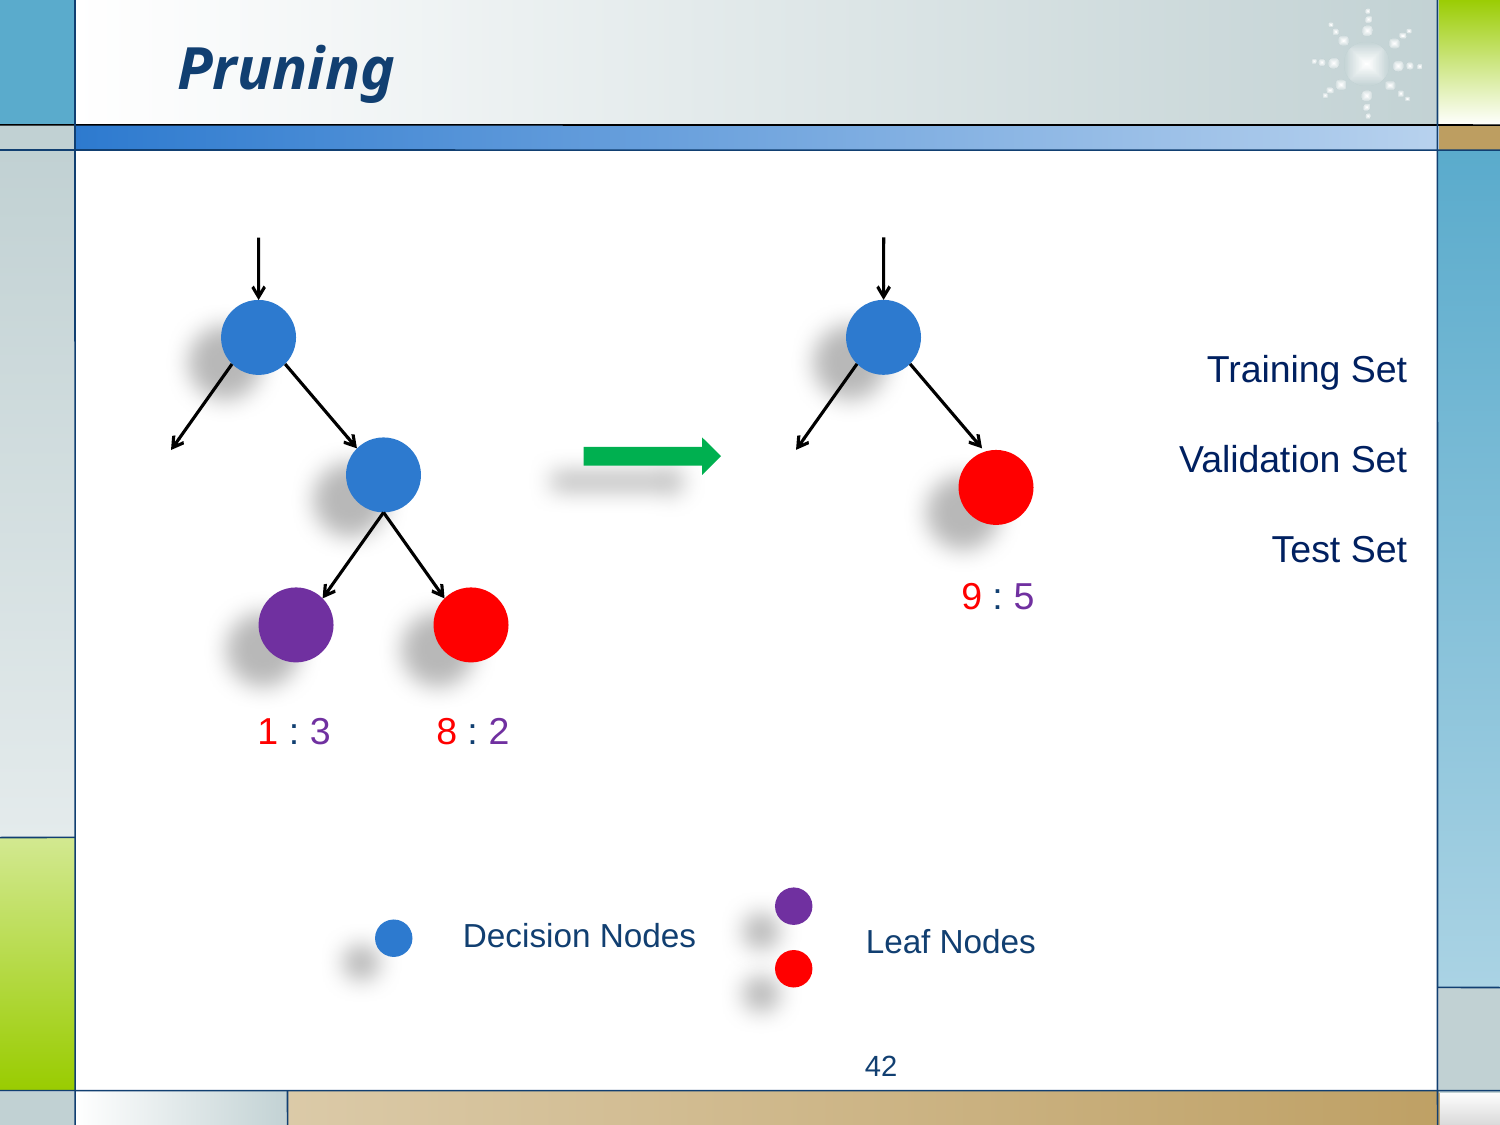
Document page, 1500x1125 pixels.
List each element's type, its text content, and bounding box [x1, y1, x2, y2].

text_box [431, 585, 511, 665]
text_box Leaf Nodes [851, 912, 1052, 968]
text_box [158, 376, 245, 438]
title Pruning [162, 19, 1263, 113]
slide_number 42 [562, 1039, 913, 1081]
text_box [372, 917, 415, 960]
text_box [772, 885, 815, 928]
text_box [278, 370, 364, 443]
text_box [370, 524, 458, 587]
text_box [956, 447, 1036, 528]
text_box 1 : 3 [242, 699, 346, 760]
text_box 8 : 2 [421, 699, 525, 760]
text_box [843, 297, 924, 377]
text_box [309, 524, 369, 587]
text_box [772, 947, 815, 990]
text_box Decision Nodes [448, 906, 712, 962]
text_box [218, 298, 299, 378]
text_box [343, 435, 424, 515]
text_box Training Set Validation Set Test Set [1164, 337, 1422, 578]
text_box [256, 585, 336, 665]
text_box 9 : 5 [946, 564, 1050, 625]
text_box [581, 435, 724, 477]
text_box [783, 376, 870, 438]
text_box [903, 369, 989, 443]
